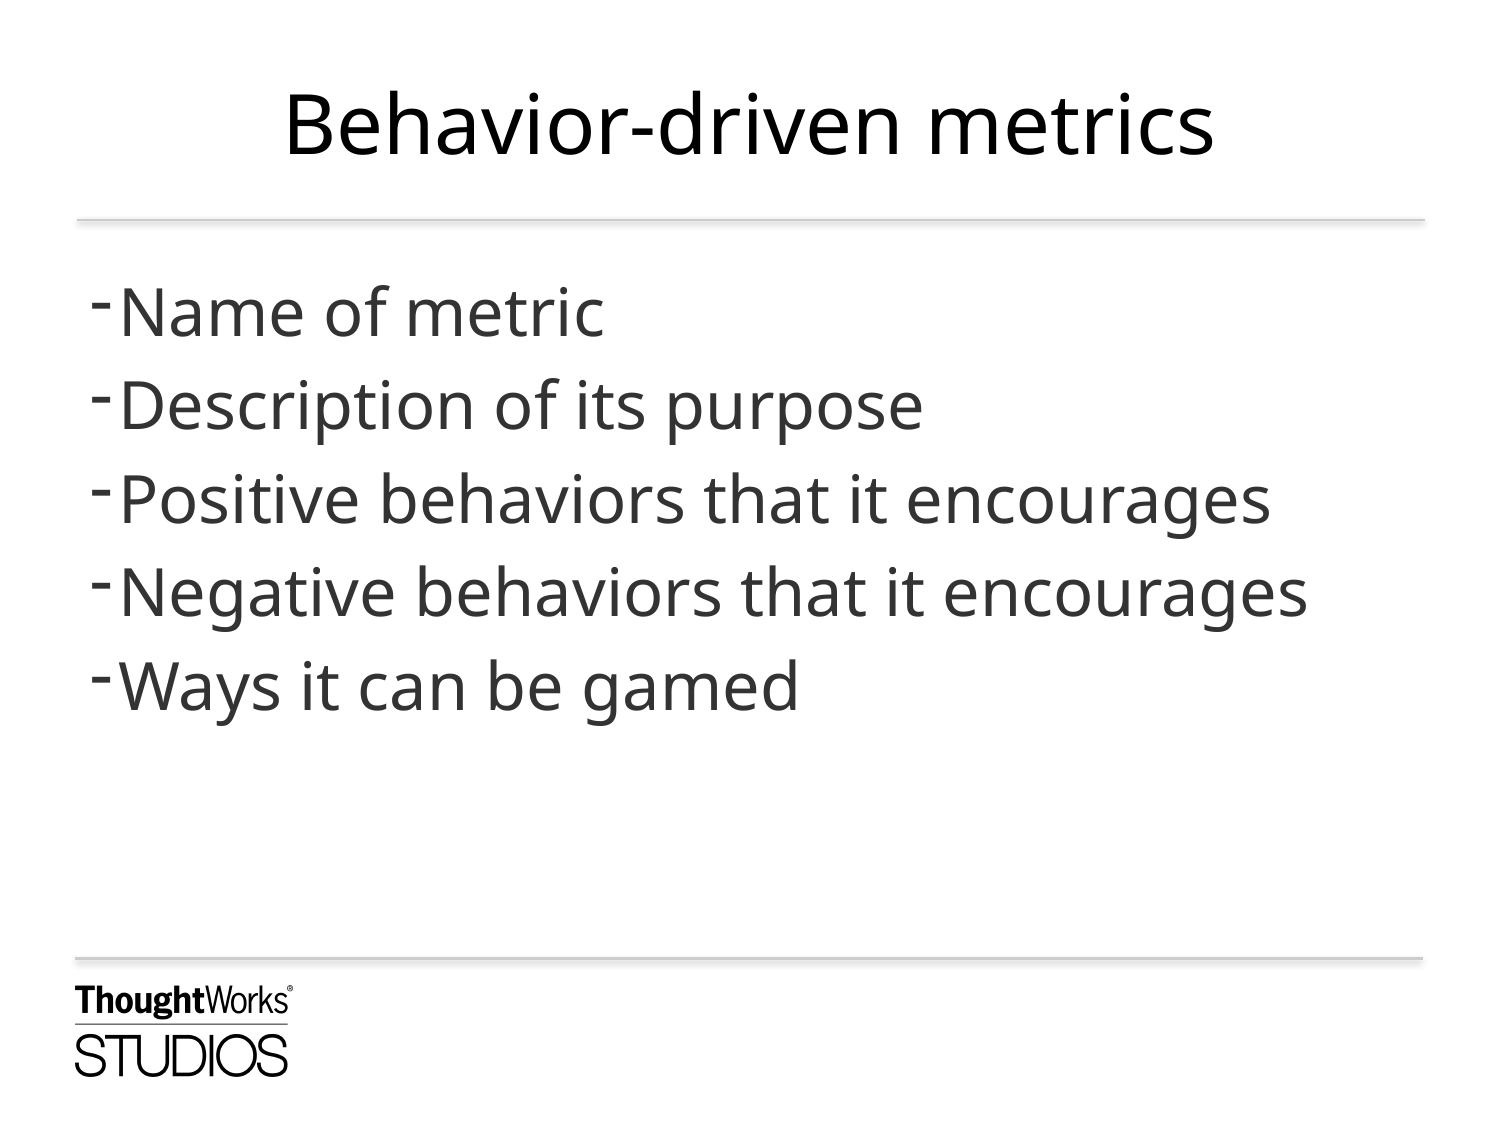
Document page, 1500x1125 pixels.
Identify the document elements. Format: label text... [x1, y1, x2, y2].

title Behavior-driven metrics [75, 45, 1425, 197]
list Name of metric Description of its purpose Positive behaviors that it encourages Negative behaviors that it encourages Ways it can be gamed [75, 262, 1425, 948]
picture [75, 985, 293, 1077]
